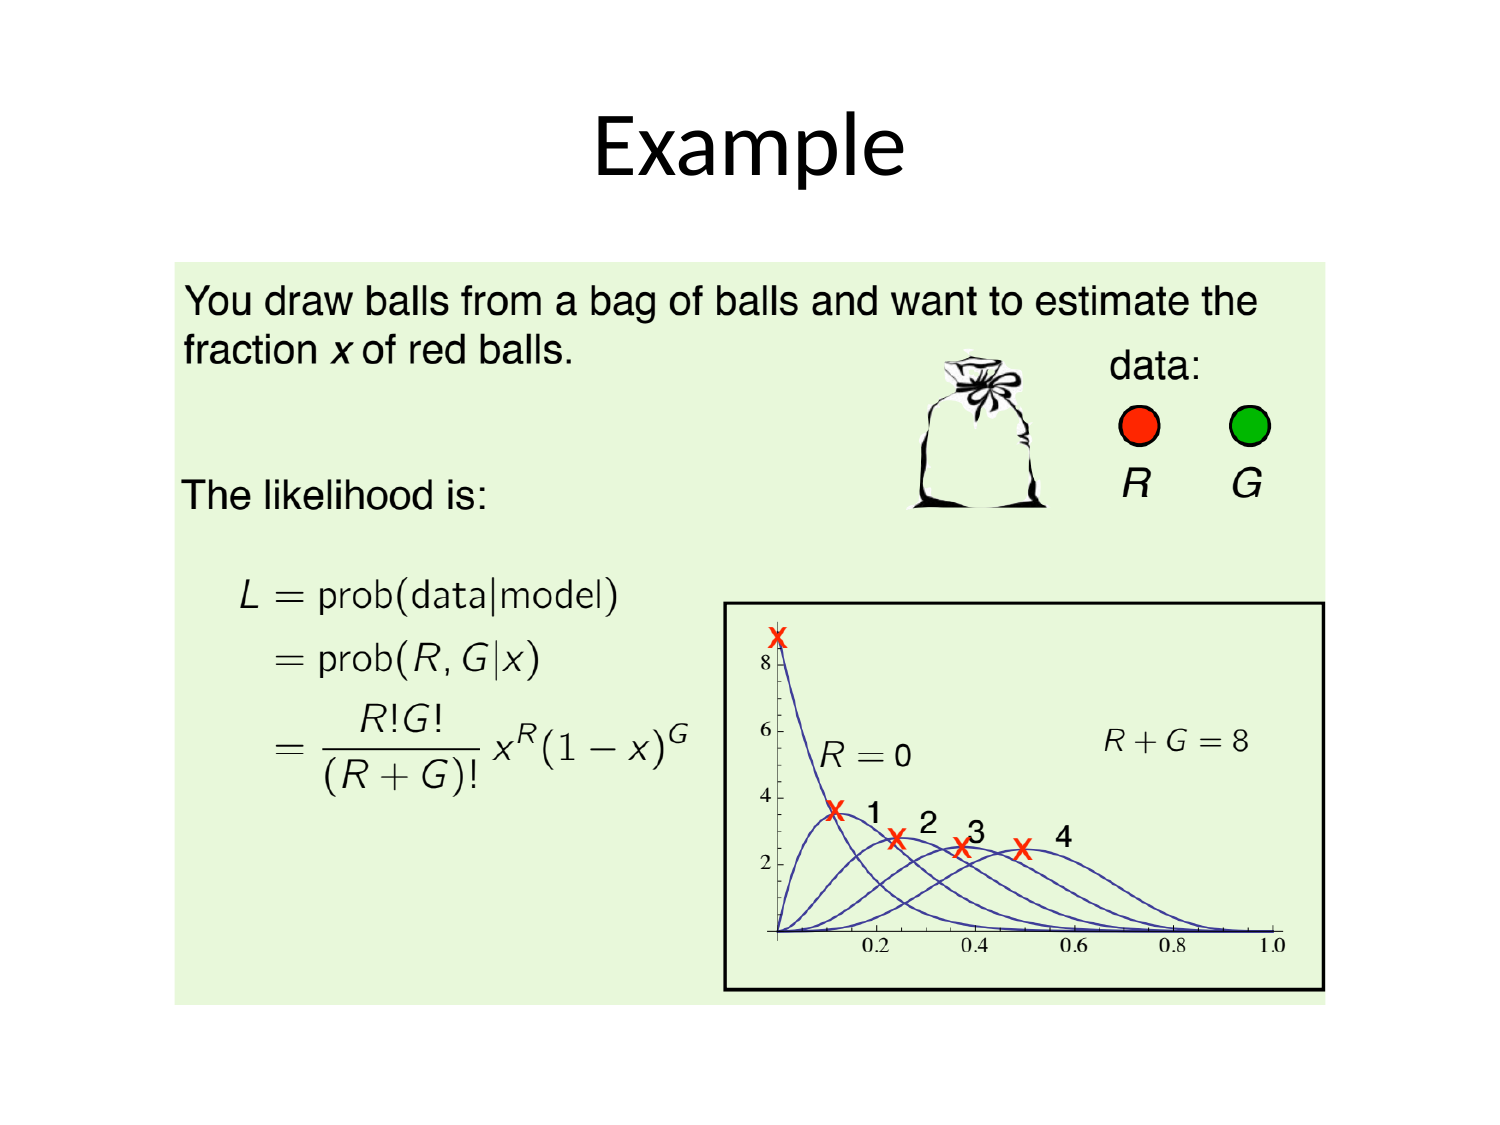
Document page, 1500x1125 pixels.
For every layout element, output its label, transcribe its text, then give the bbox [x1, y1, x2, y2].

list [74, 262, 1426, 1006]
title Example [75, 45, 1425, 233]
